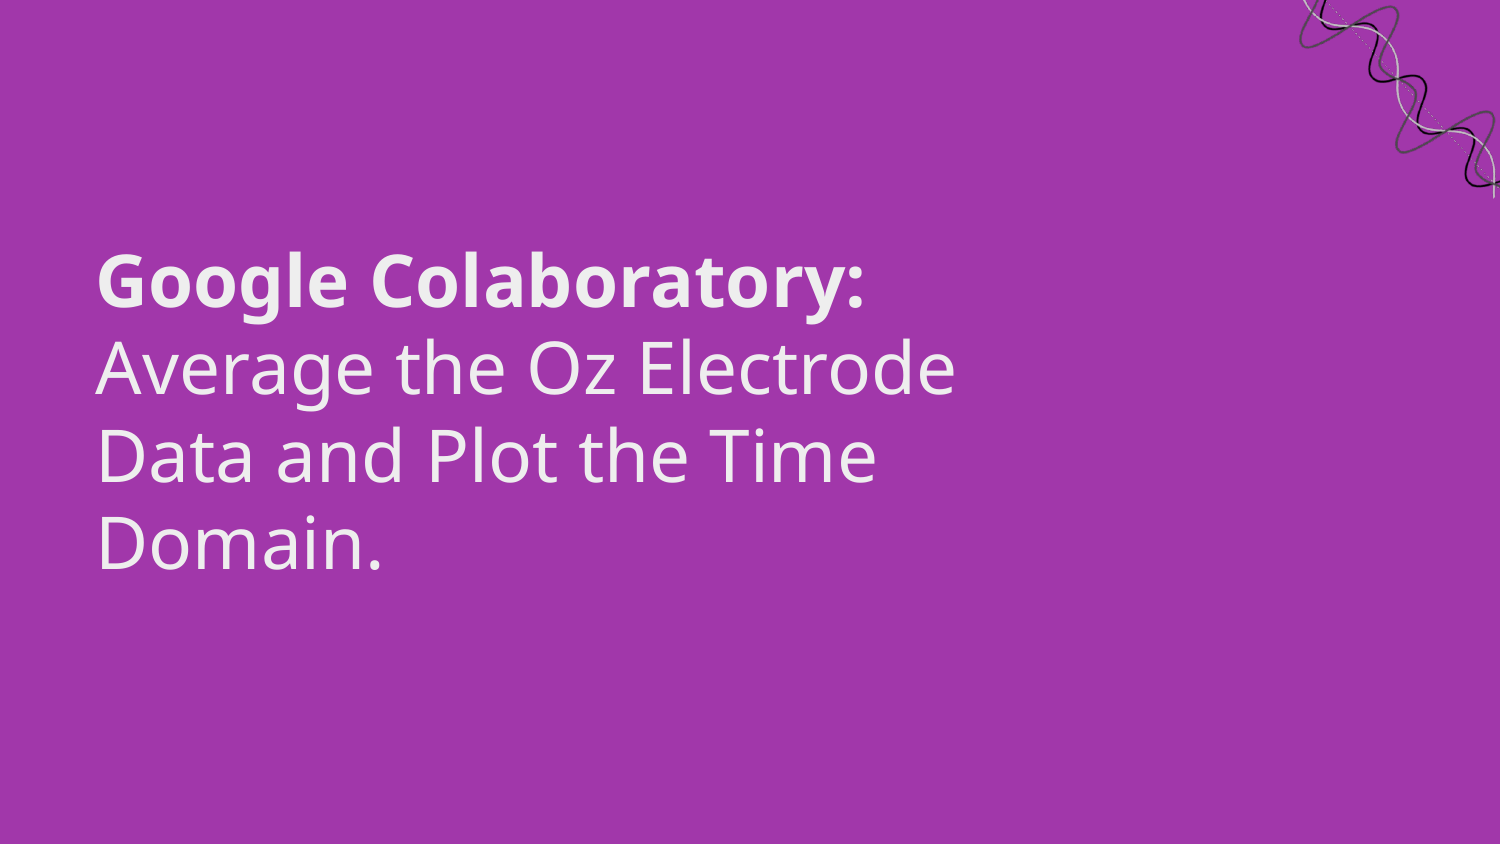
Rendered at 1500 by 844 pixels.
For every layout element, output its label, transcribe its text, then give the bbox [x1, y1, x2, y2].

picture [1155, 0, 1500, 338]
title Google Colaboratory: Average the Oz Electrode Data and Plot the Time Domain. [80, 73, 1125, 745]
